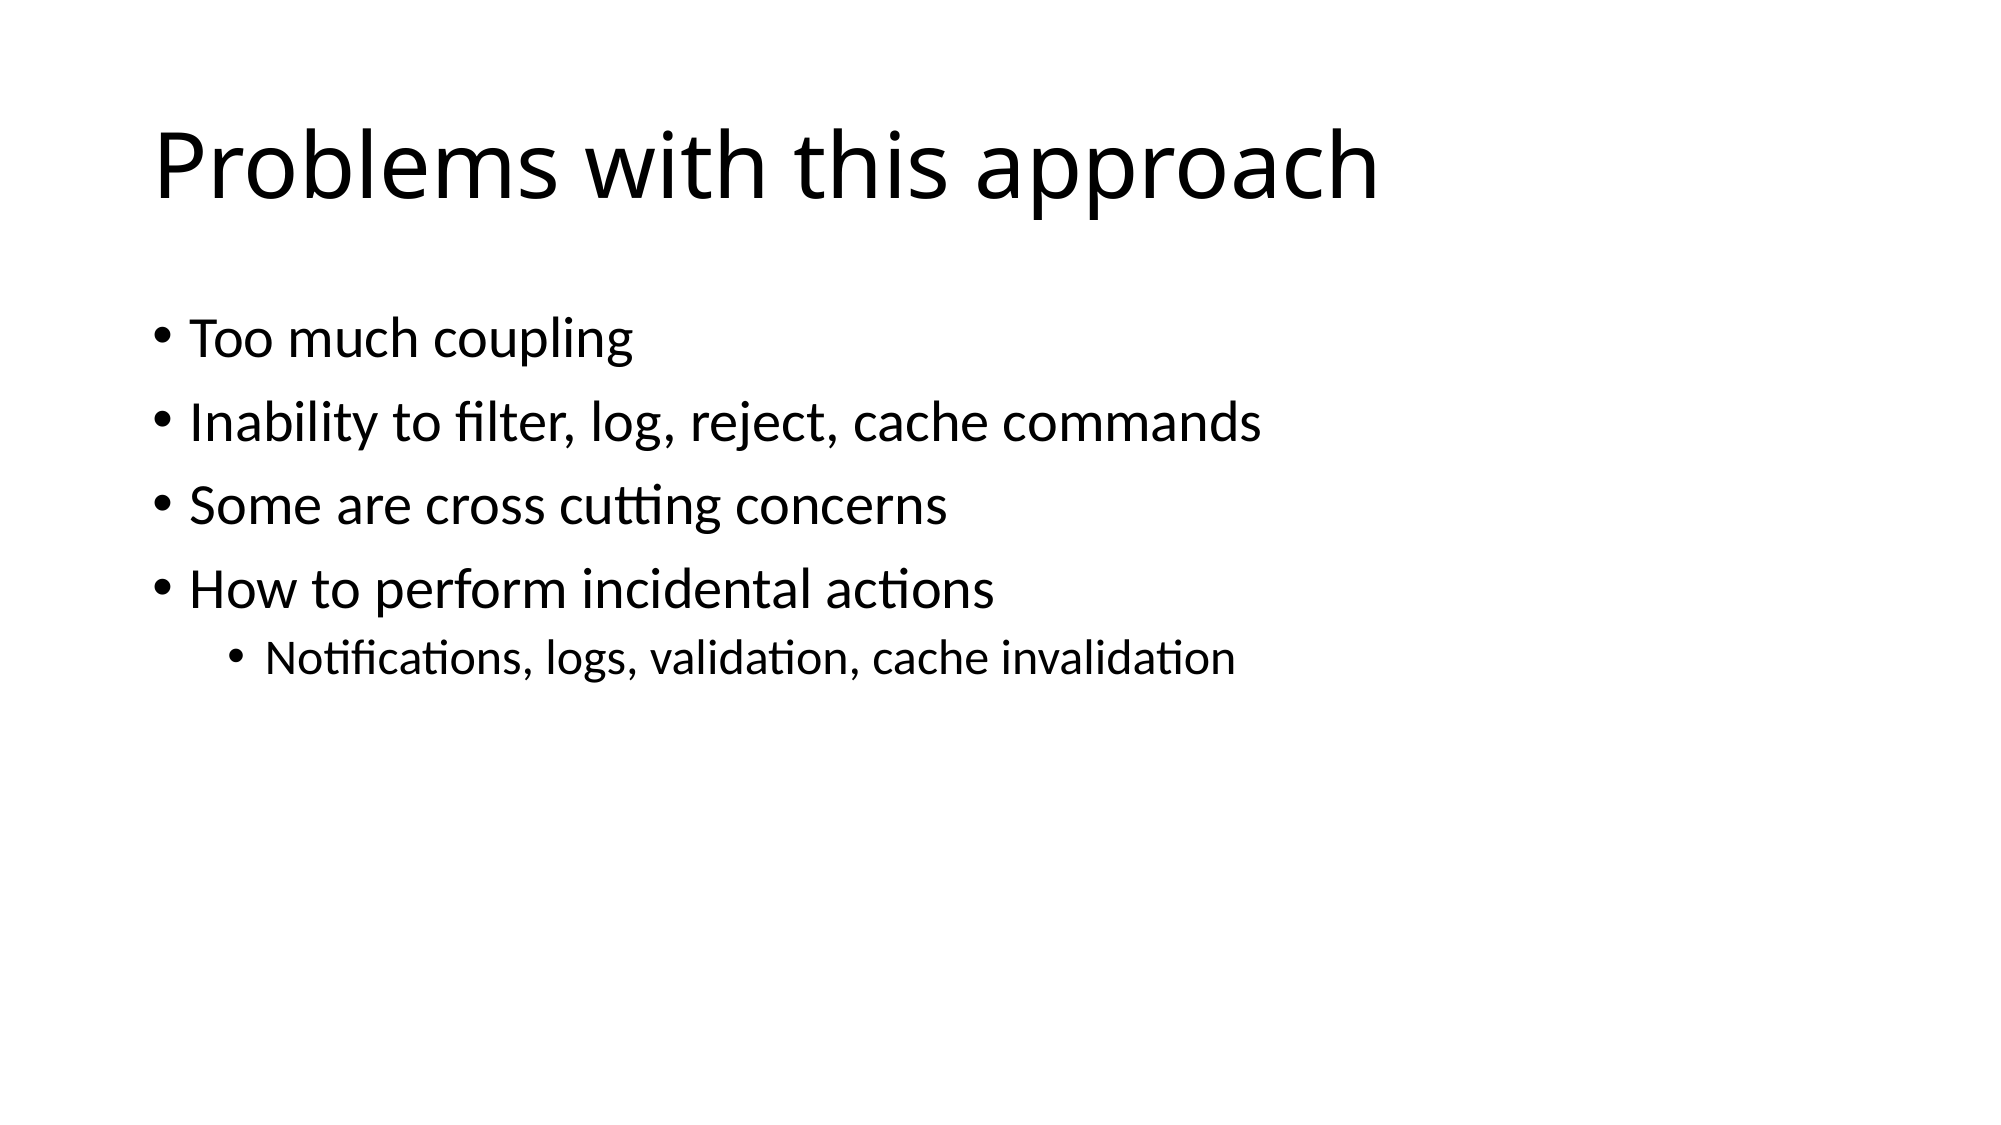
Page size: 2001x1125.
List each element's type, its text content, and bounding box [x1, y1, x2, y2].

title Problems with this approach [137, 59, 1863, 278]
list Too much coupling Inability to filter, log, reject, cache commands Some are cross cutting concerns How to perform incidental actions Notifications, logs, validation, cache invalidation [137, 299, 1863, 1014]
